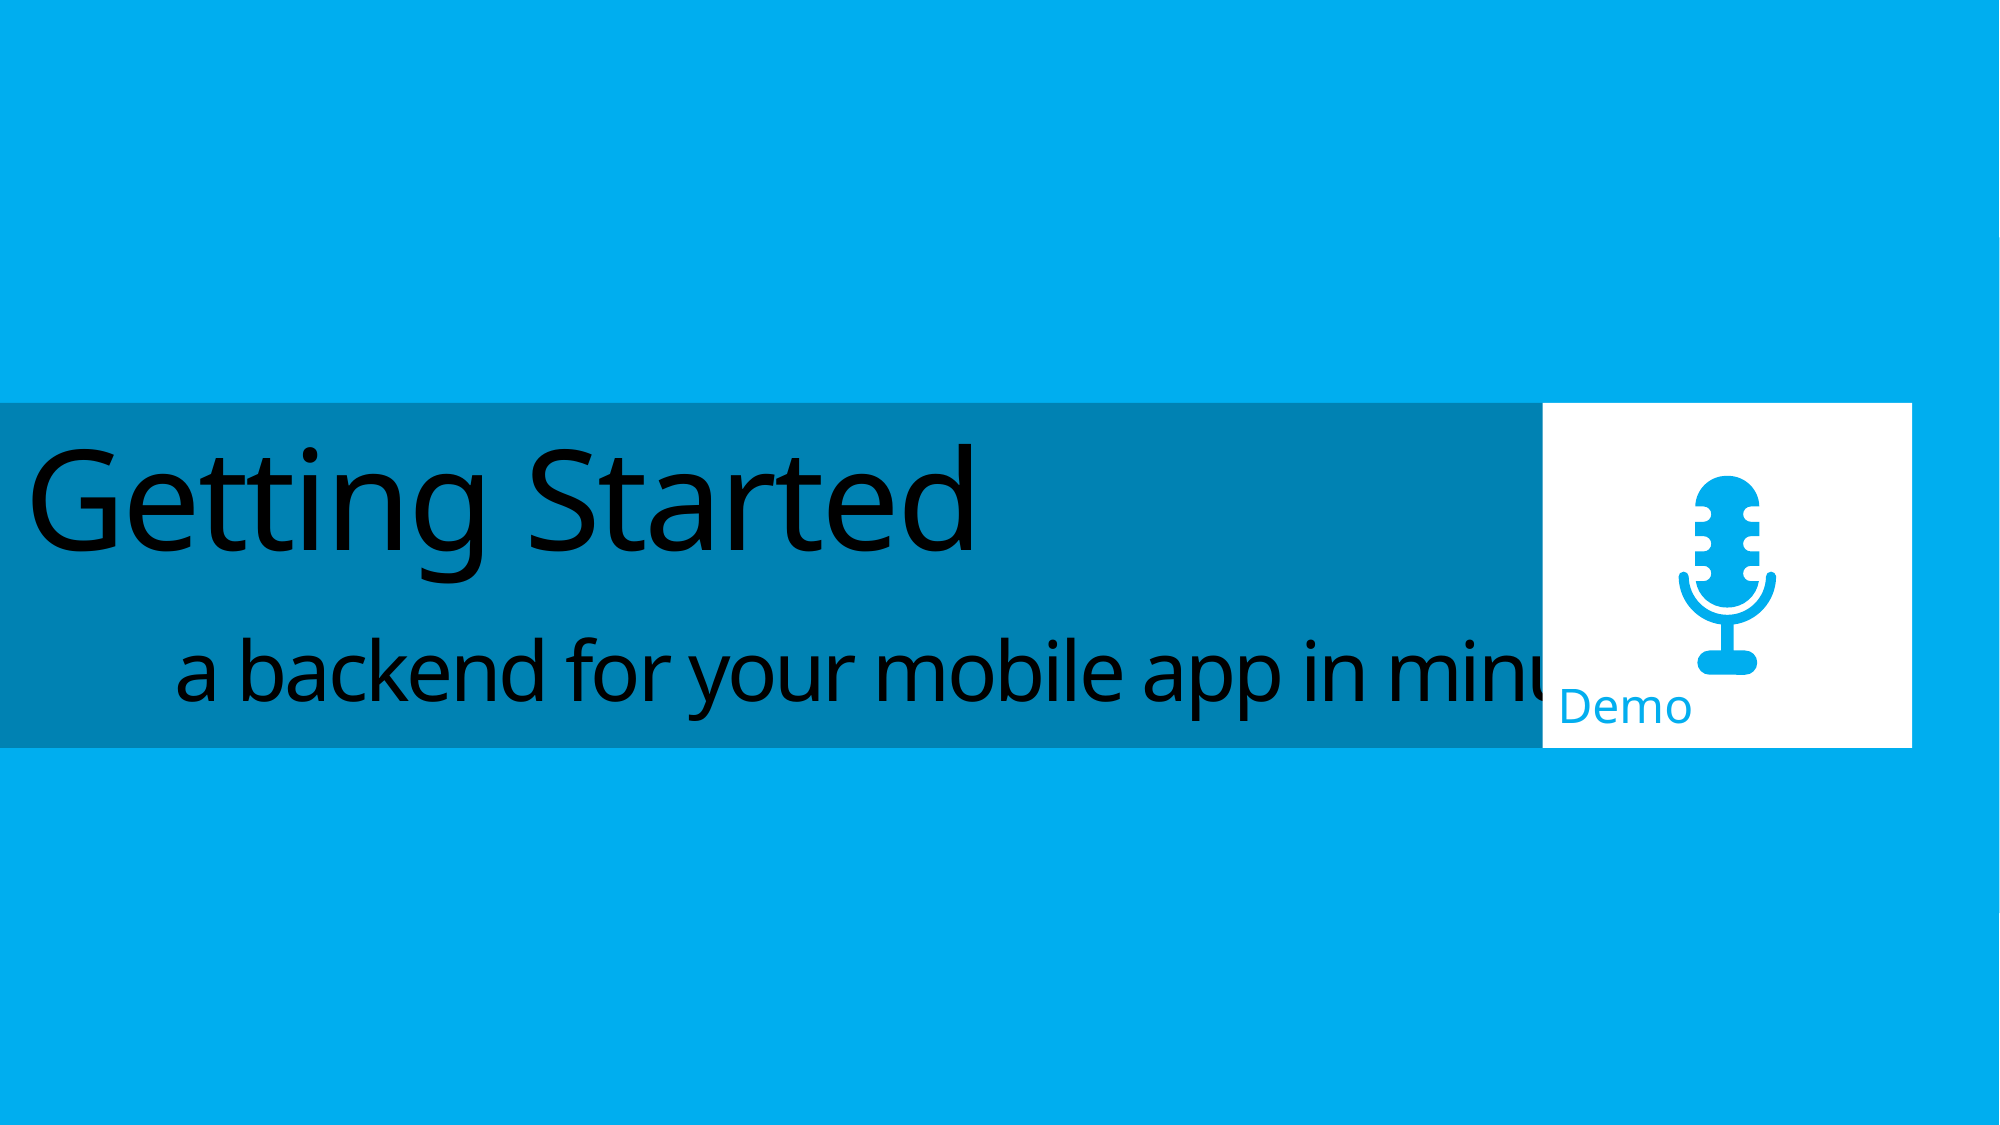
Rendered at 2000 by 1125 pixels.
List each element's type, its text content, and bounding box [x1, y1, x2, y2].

title Getting Started a backend for your mobile app in minutes [24, 426, 1542, 732]
text_box [159, 632, 1542, 708]
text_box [1542, 237, 2000, 914]
text_box [0, 402, 1542, 749]
